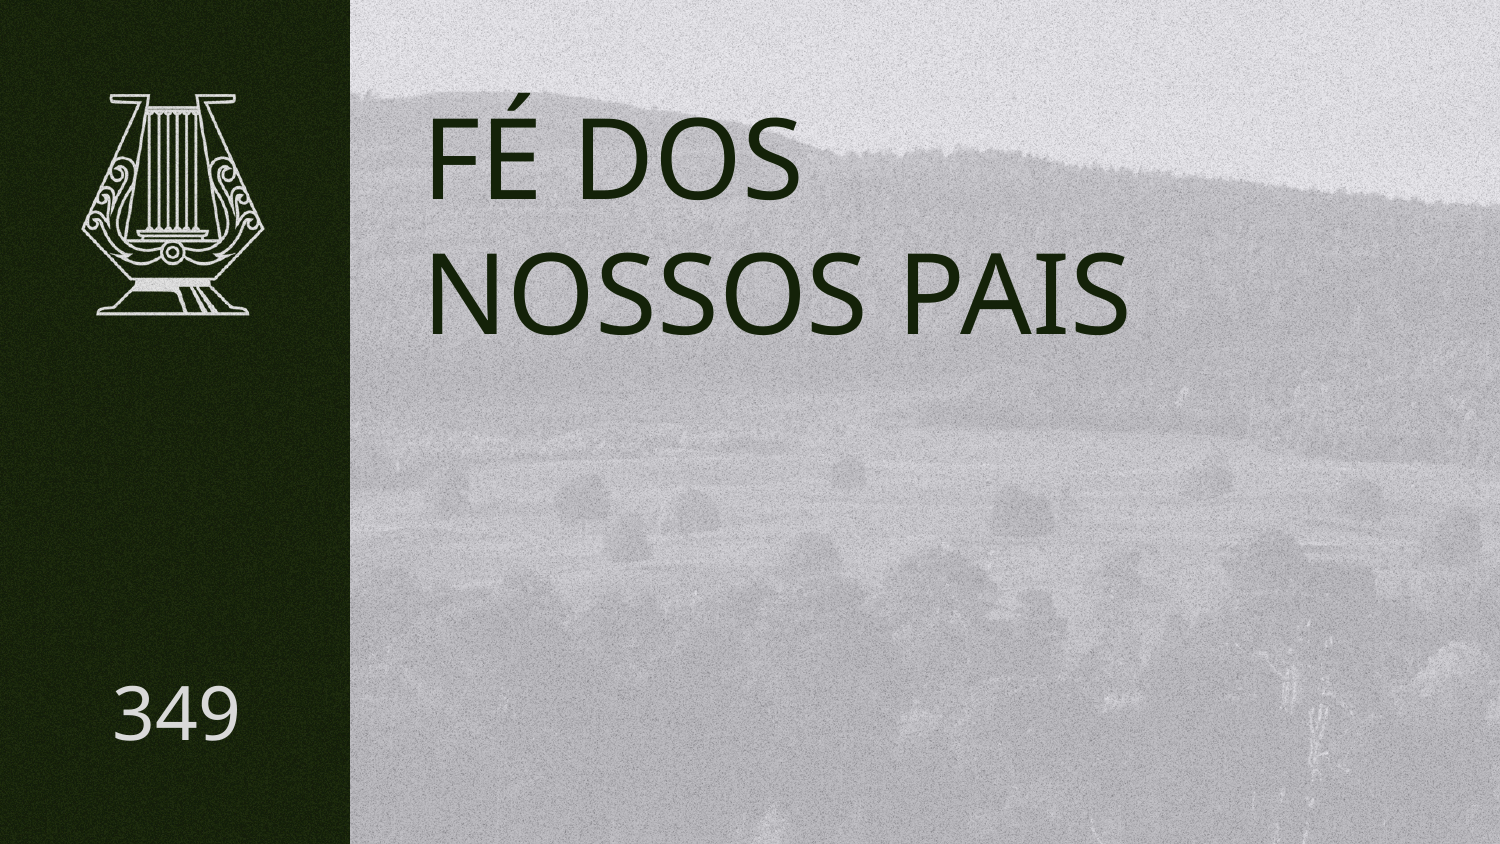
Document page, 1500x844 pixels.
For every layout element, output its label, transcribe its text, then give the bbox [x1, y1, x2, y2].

title FÉ DOS NOSSOS PAIS [407, 79, 1447, 777]
picture [0, 0, 1500, 844]
list 349 [76, 658, 278, 765]
